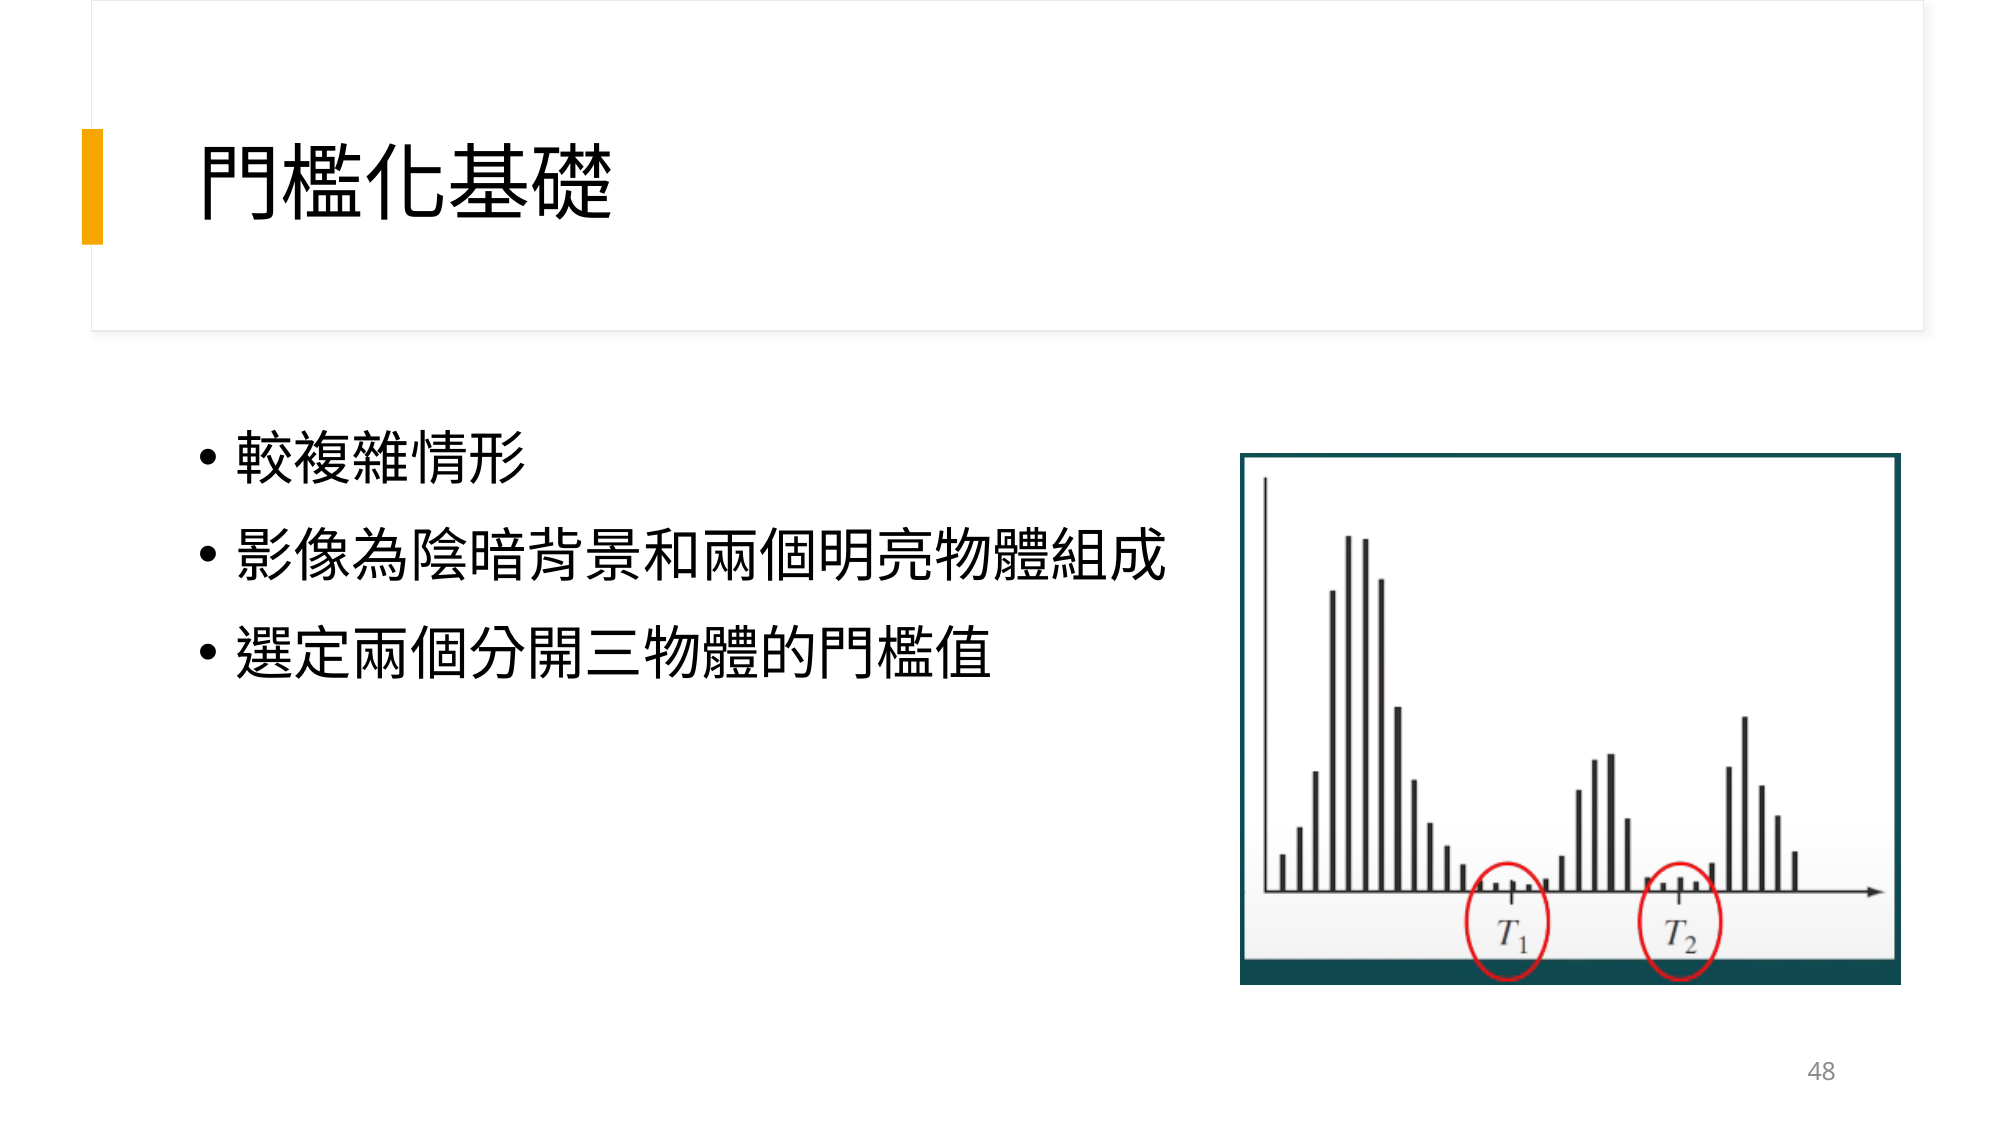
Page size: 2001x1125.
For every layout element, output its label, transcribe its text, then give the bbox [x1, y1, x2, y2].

picture [1240, 453, 1902, 985]
title 門檻化基礎 [183, 90, 1851, 284]
slide_number 48 [1401, 1042, 1851, 1103]
